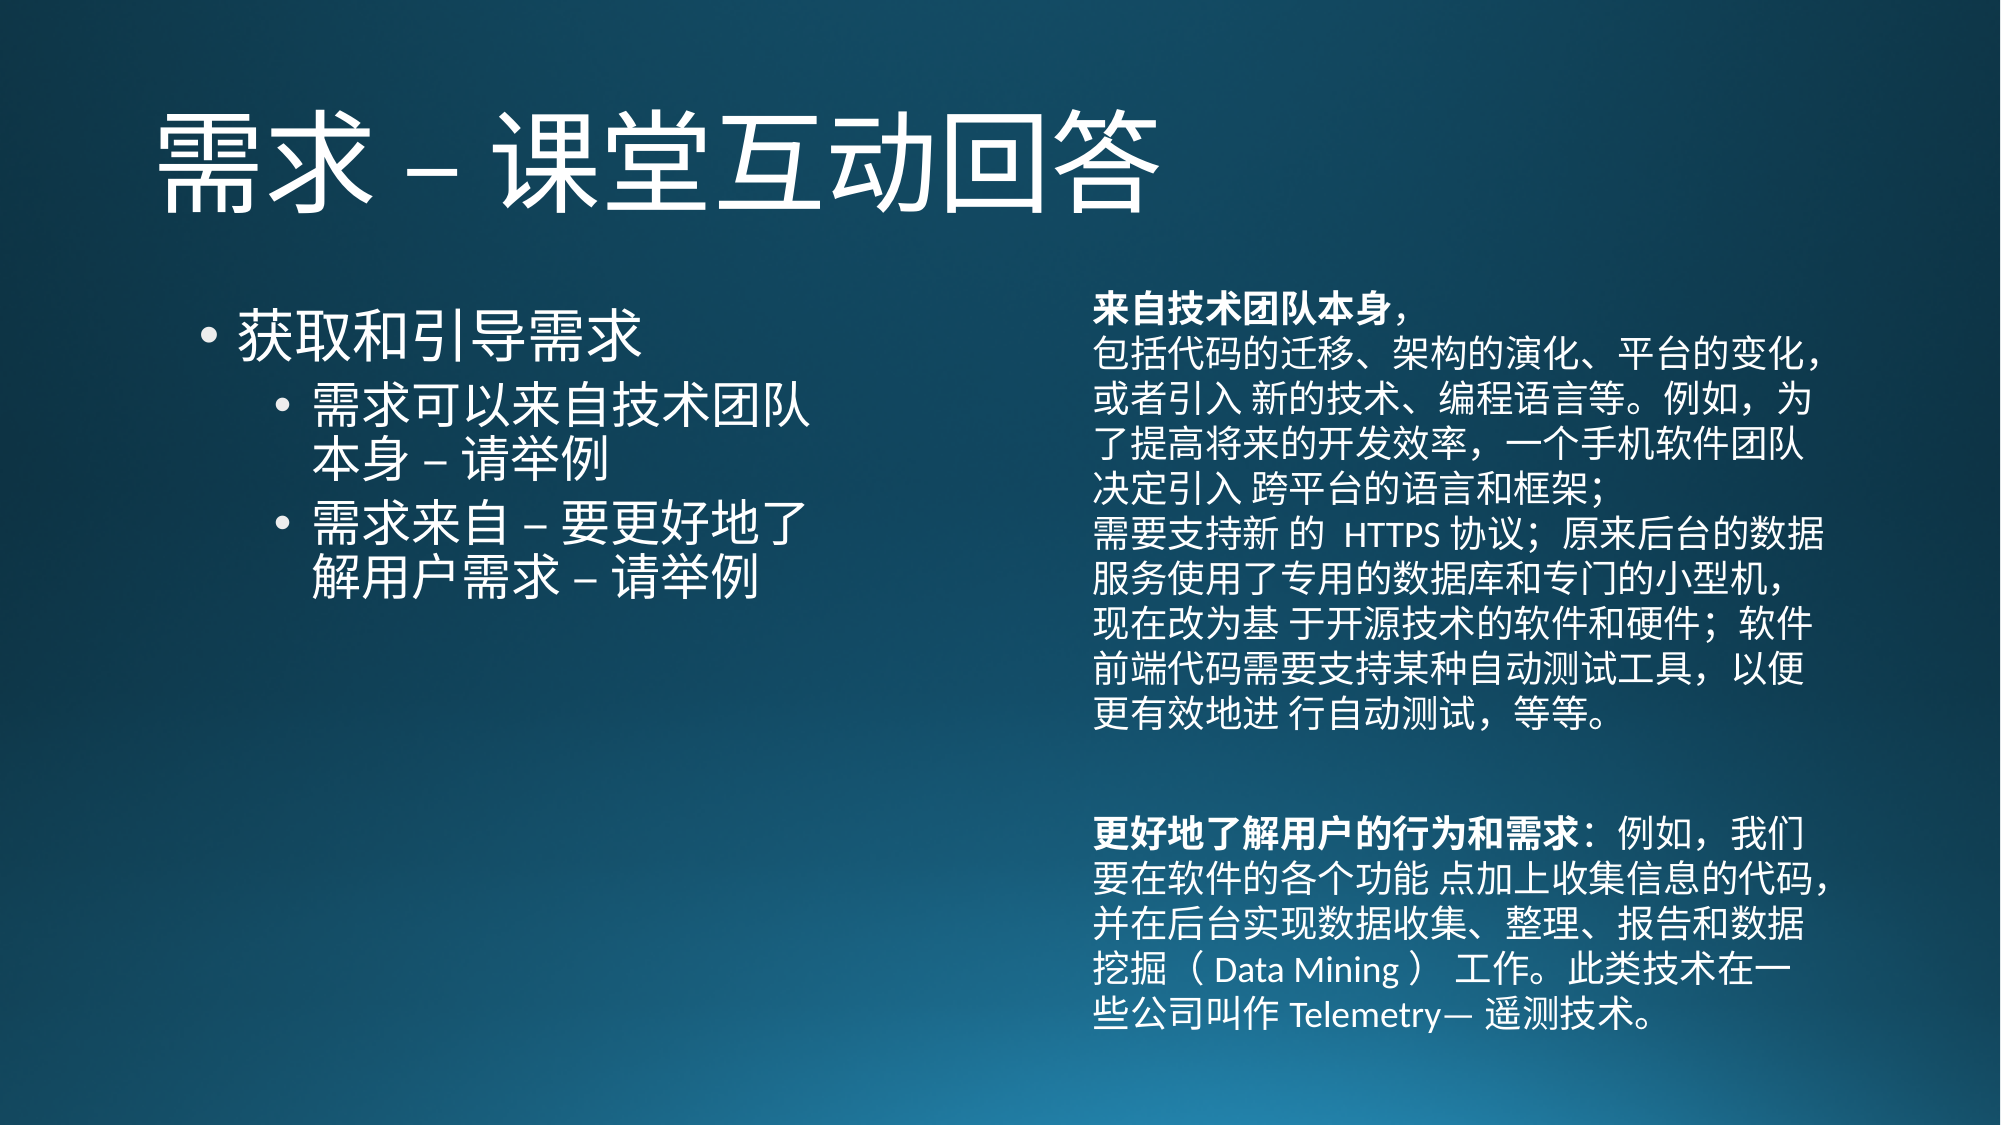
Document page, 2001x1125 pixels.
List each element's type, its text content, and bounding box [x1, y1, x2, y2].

title 需求 – 课堂互动回答 [137, 59, 1863, 278]
text_box 来自技术团队本身， 包括代码的迁移、架构的演化、平台的变化，或者引入 新的技术、编程语言等。例如，为了提高将来的开发效率，一个手机软件团队决定引入 跨平台的语言和框架； 需要支持新 的 HTTPS协议；原来后台的数据服务使用了专用的数据库和专门的小型机，现在改为基 于开源技术的软件和硬件；软件前端代码需要支持某种自动测试工具，以便更有效地进 行自动测试，等等。 [1078, 277, 1842, 742]
text_box 更好地了解用户的行为和需求：例如，我们要在软件的各个功能 点加上收集信息的代码，并在后台实现数据收集、整理、报告和数据挖掘（Data Mining） 工作。此类技术在一些公司叫作Telemetry—遥测技术。 [1078, 803, 1838, 1043]
picture [0, 0, 2001, 1125]
list 获取和引导需求 需求可以来自技术团队本身 – 请举例 需求来自 – 要更好地了解用户需求 – 请举例 [183, 299, 869, 1014]
